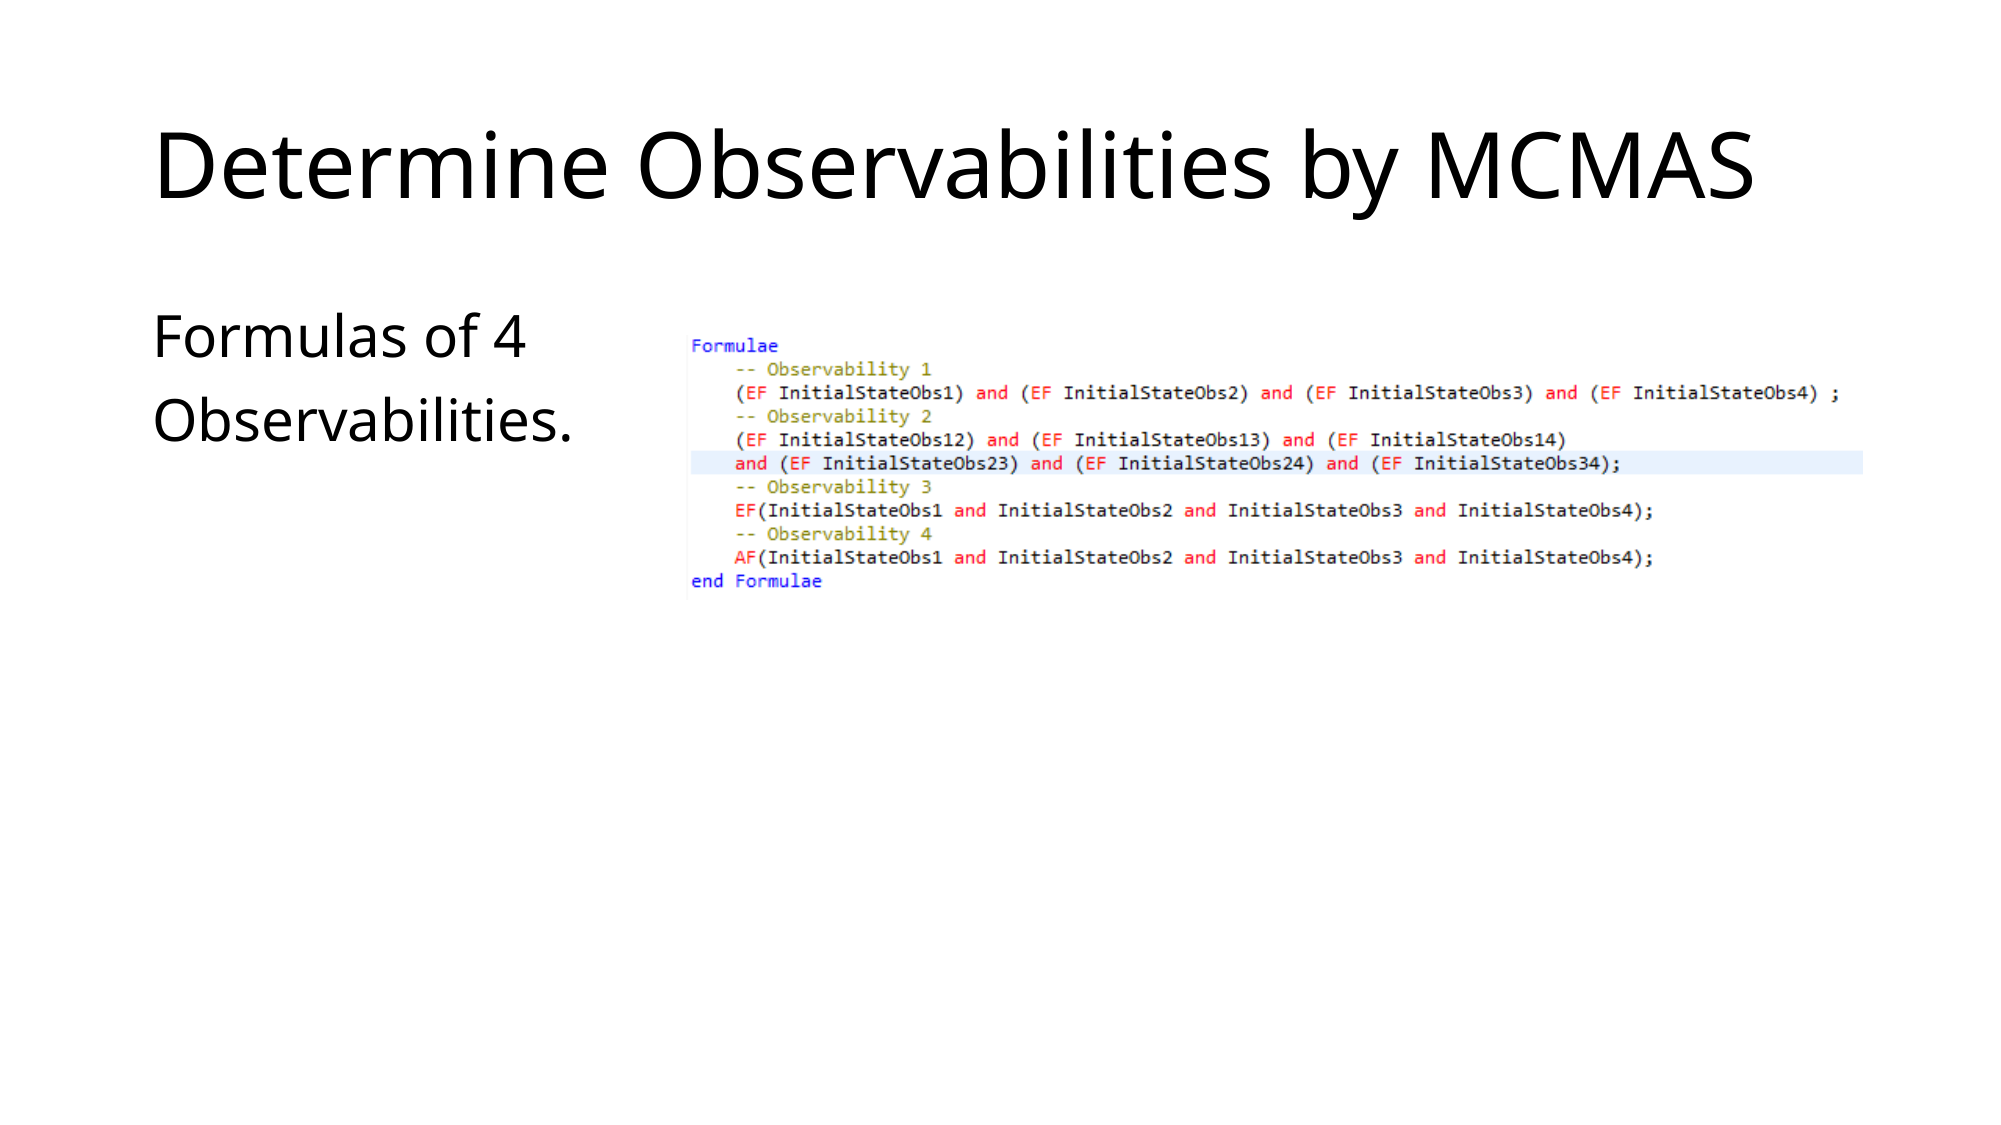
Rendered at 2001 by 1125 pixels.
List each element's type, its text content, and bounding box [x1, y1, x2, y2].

list Formulas of 4 Observabilities. [137, 299, 1863, 1014]
title Determine Observabilities by MCMAS [137, 59, 1863, 278]
picture [685, 335, 1863, 600]
